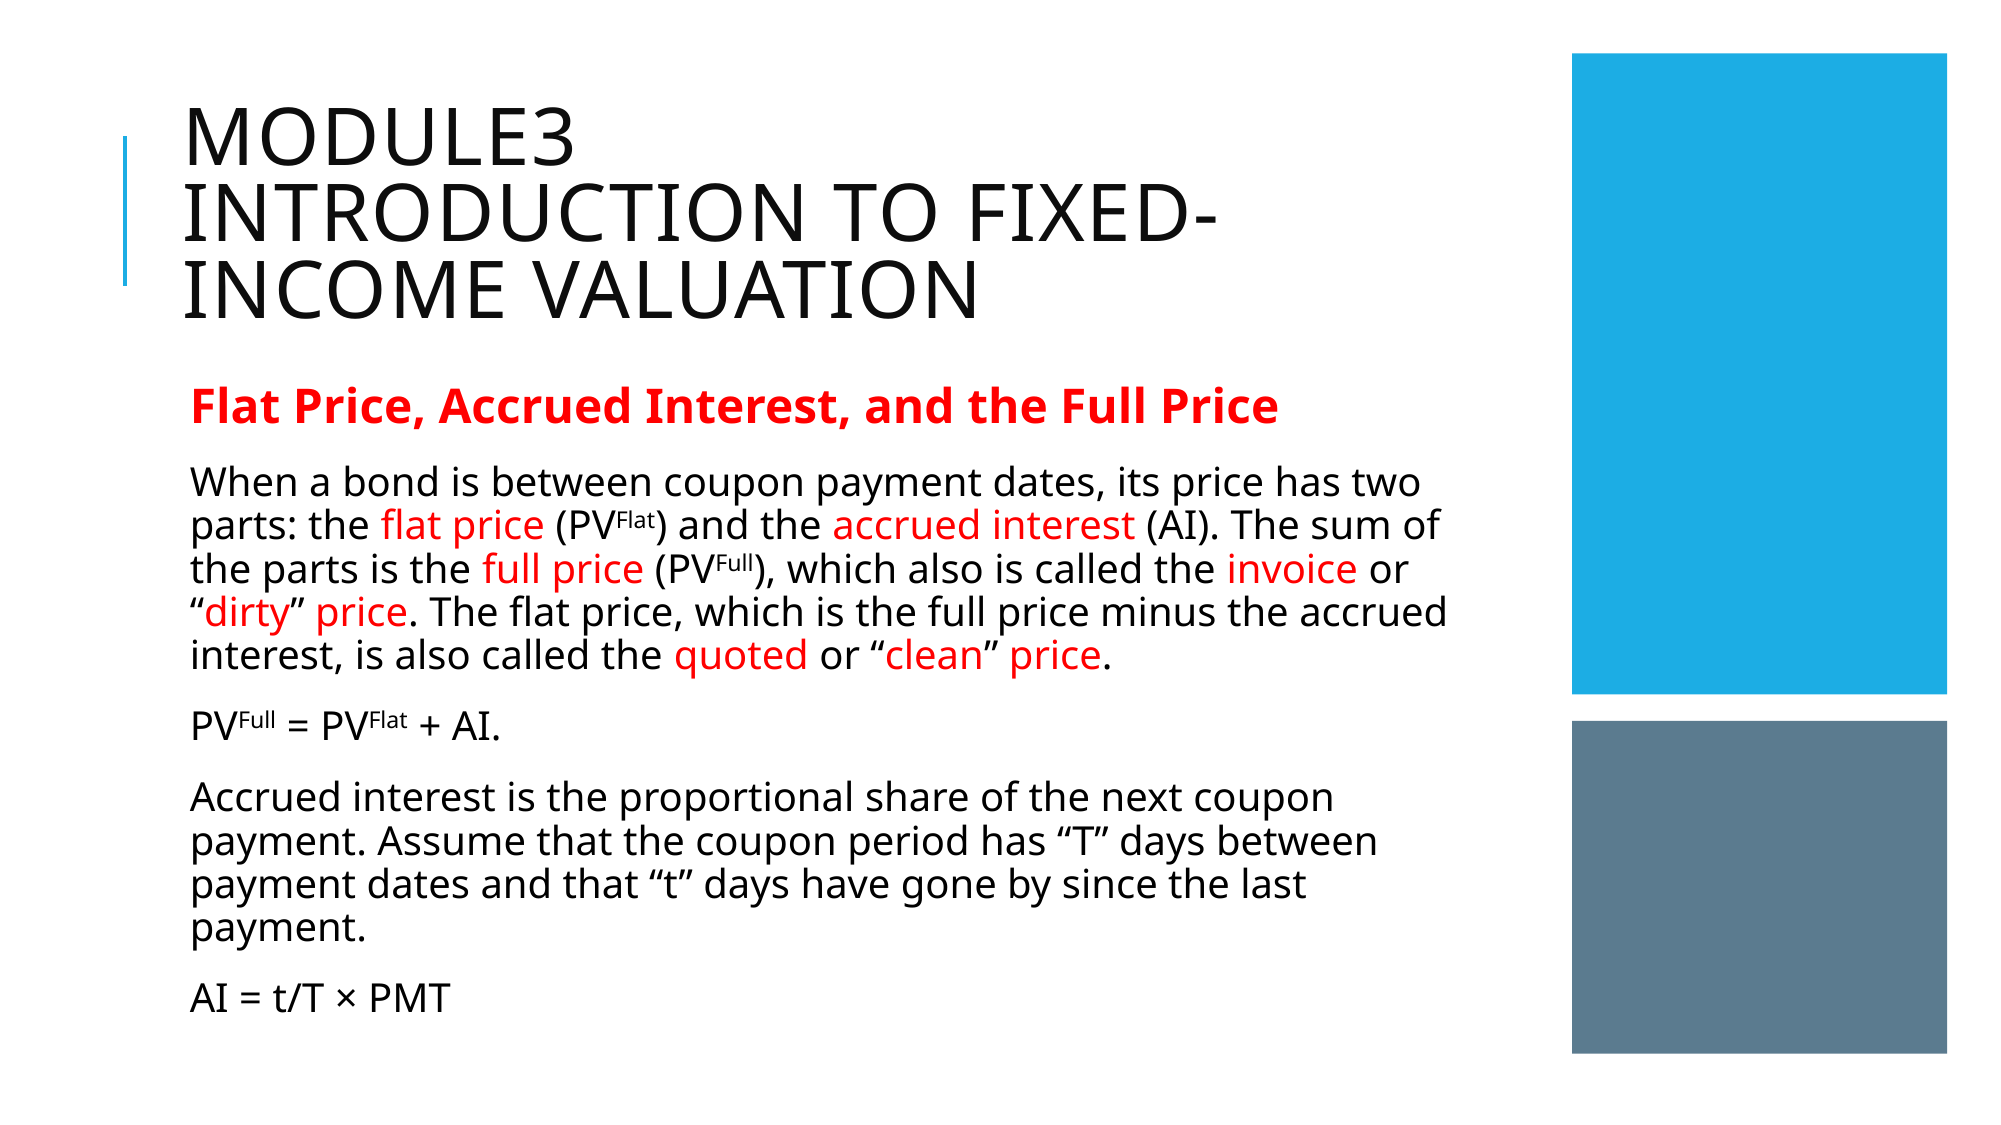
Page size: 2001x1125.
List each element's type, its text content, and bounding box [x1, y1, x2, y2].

text_box [1571, 52, 1948, 696]
list Flat Price, Accrued Interest, and the Full Price When a bond is between coupon payment dates, its price has two parts: the flat price (PVFlat) and the accrued interest (AI). The sum of the parts is the full price (PVFull), which also is called the invoice or “dirty” price. The flat price, which is the full price minus the accrued interest, is also called the quoted or “clean” price. PVFull = PVFlat + AI. Accrued interest is the proportional share of the next coupon payment. Assume that the coupon period has “T” days between payment dates and that “t” days have gone by since the last payment. AI = t/T × PMT [168, 375, 1484, 1035]
title Module3 Introduction to fixed-income valuation [168, 96, 1484, 342]
text_box [1571, 720, 1948, 1055]
